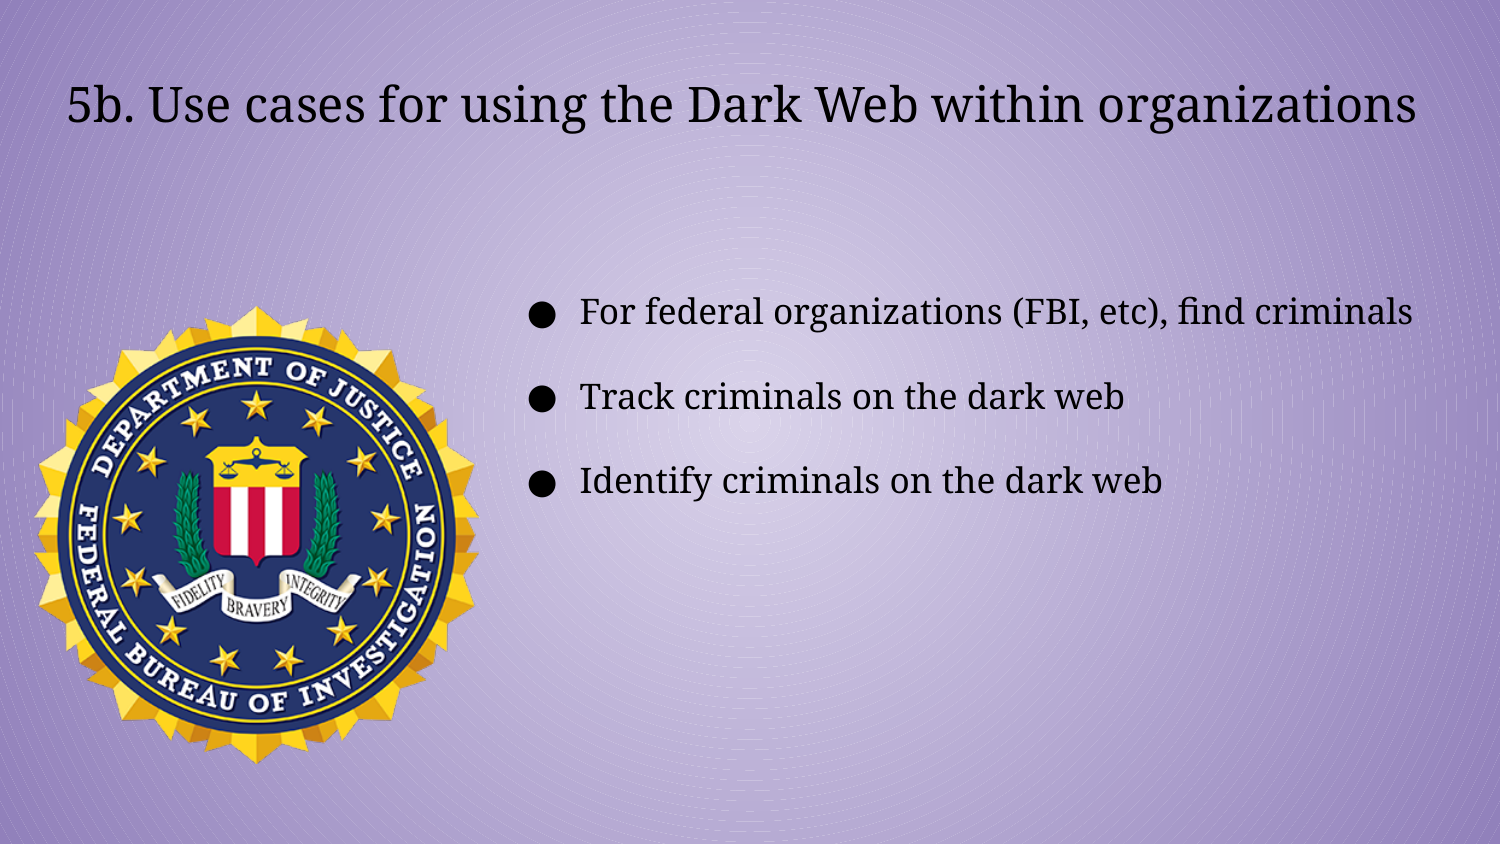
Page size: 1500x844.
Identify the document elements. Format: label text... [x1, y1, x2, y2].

title 5b. Use cases for using the Dark Web within organizations [51, 58, 1449, 153]
list For federal organizations (FBI, etc), find criminals Track criminals on the dark web Identify criminals on the dark web [494, 232, 1494, 516]
picture [34, 305, 480, 764]
